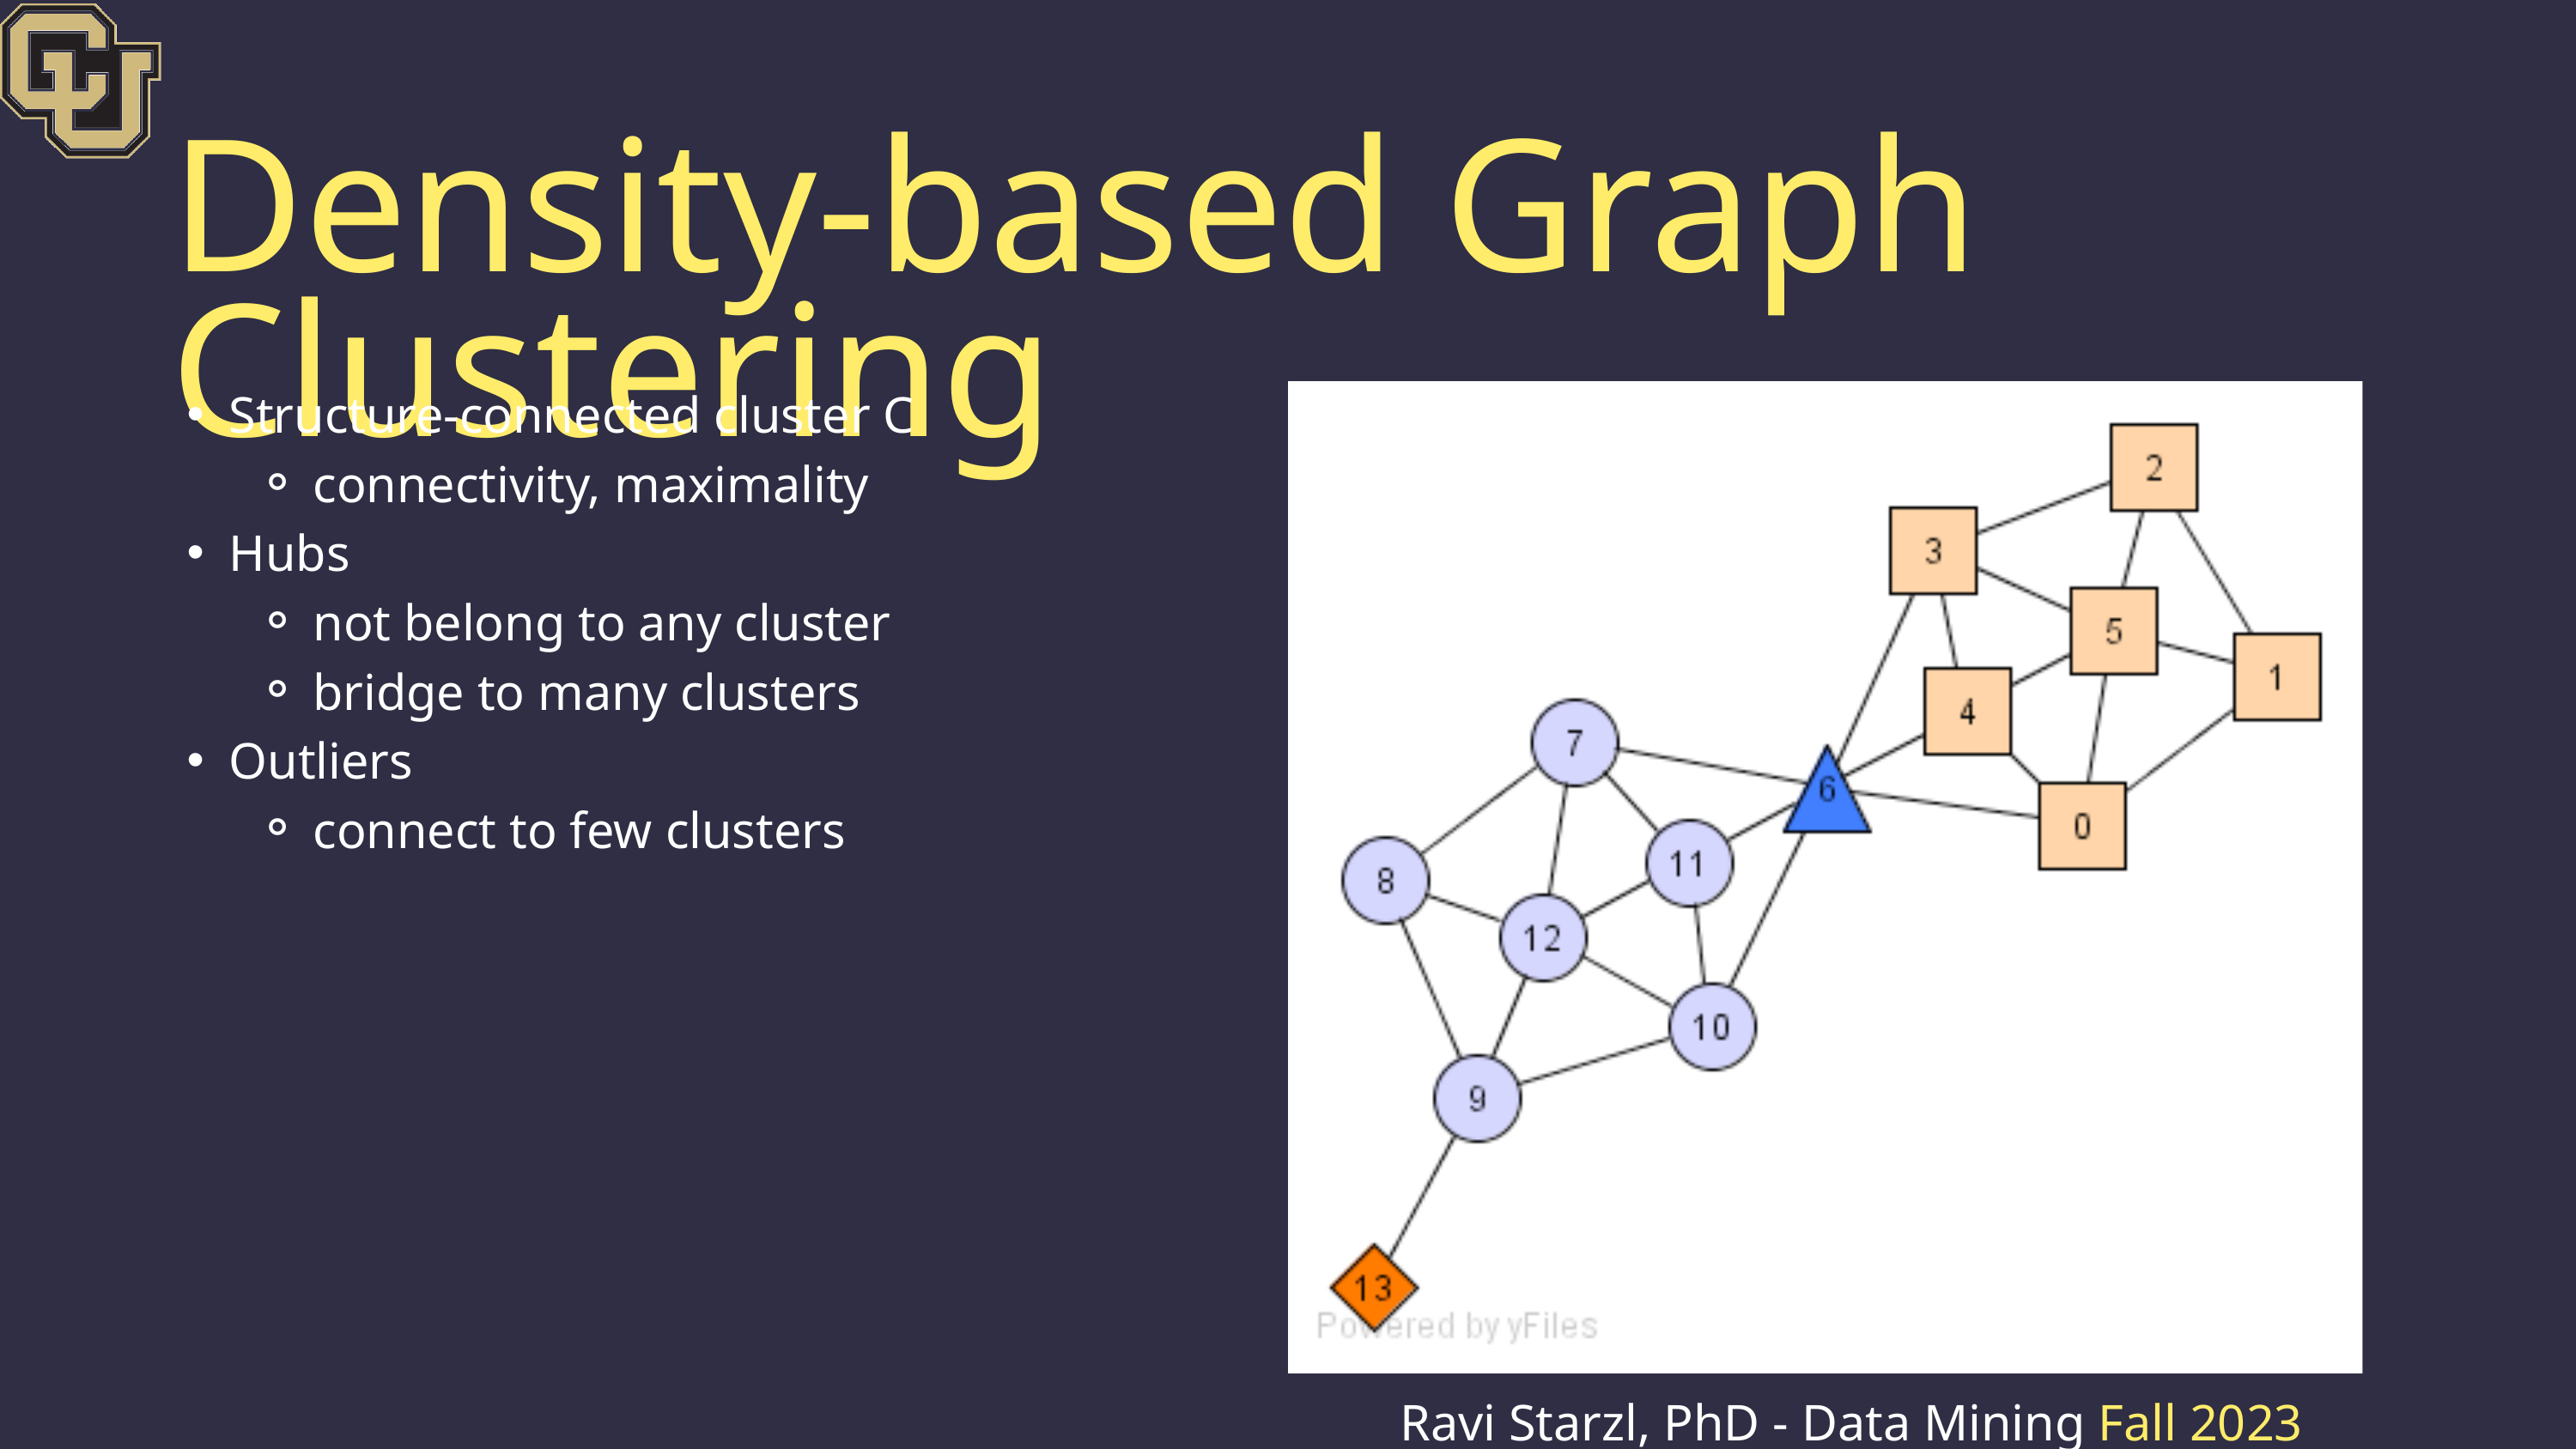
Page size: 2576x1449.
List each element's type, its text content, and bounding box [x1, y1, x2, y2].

text_box Structure-connected cluster C connectivity, maximality Hubs not belong to any cluster bridge to many clusters Outliers connect to few clusters [144, 373, 1210, 858]
text_box Density-based Graph Clustering [170, 142, 2458, 474]
text_box [0, 0, 171, 164]
text_box Ravi Starzl, PhD - Data Mining Fall 2023 [1379, 1381, 2324, 1449]
text_box [1287, 474, 2363, 1373]
